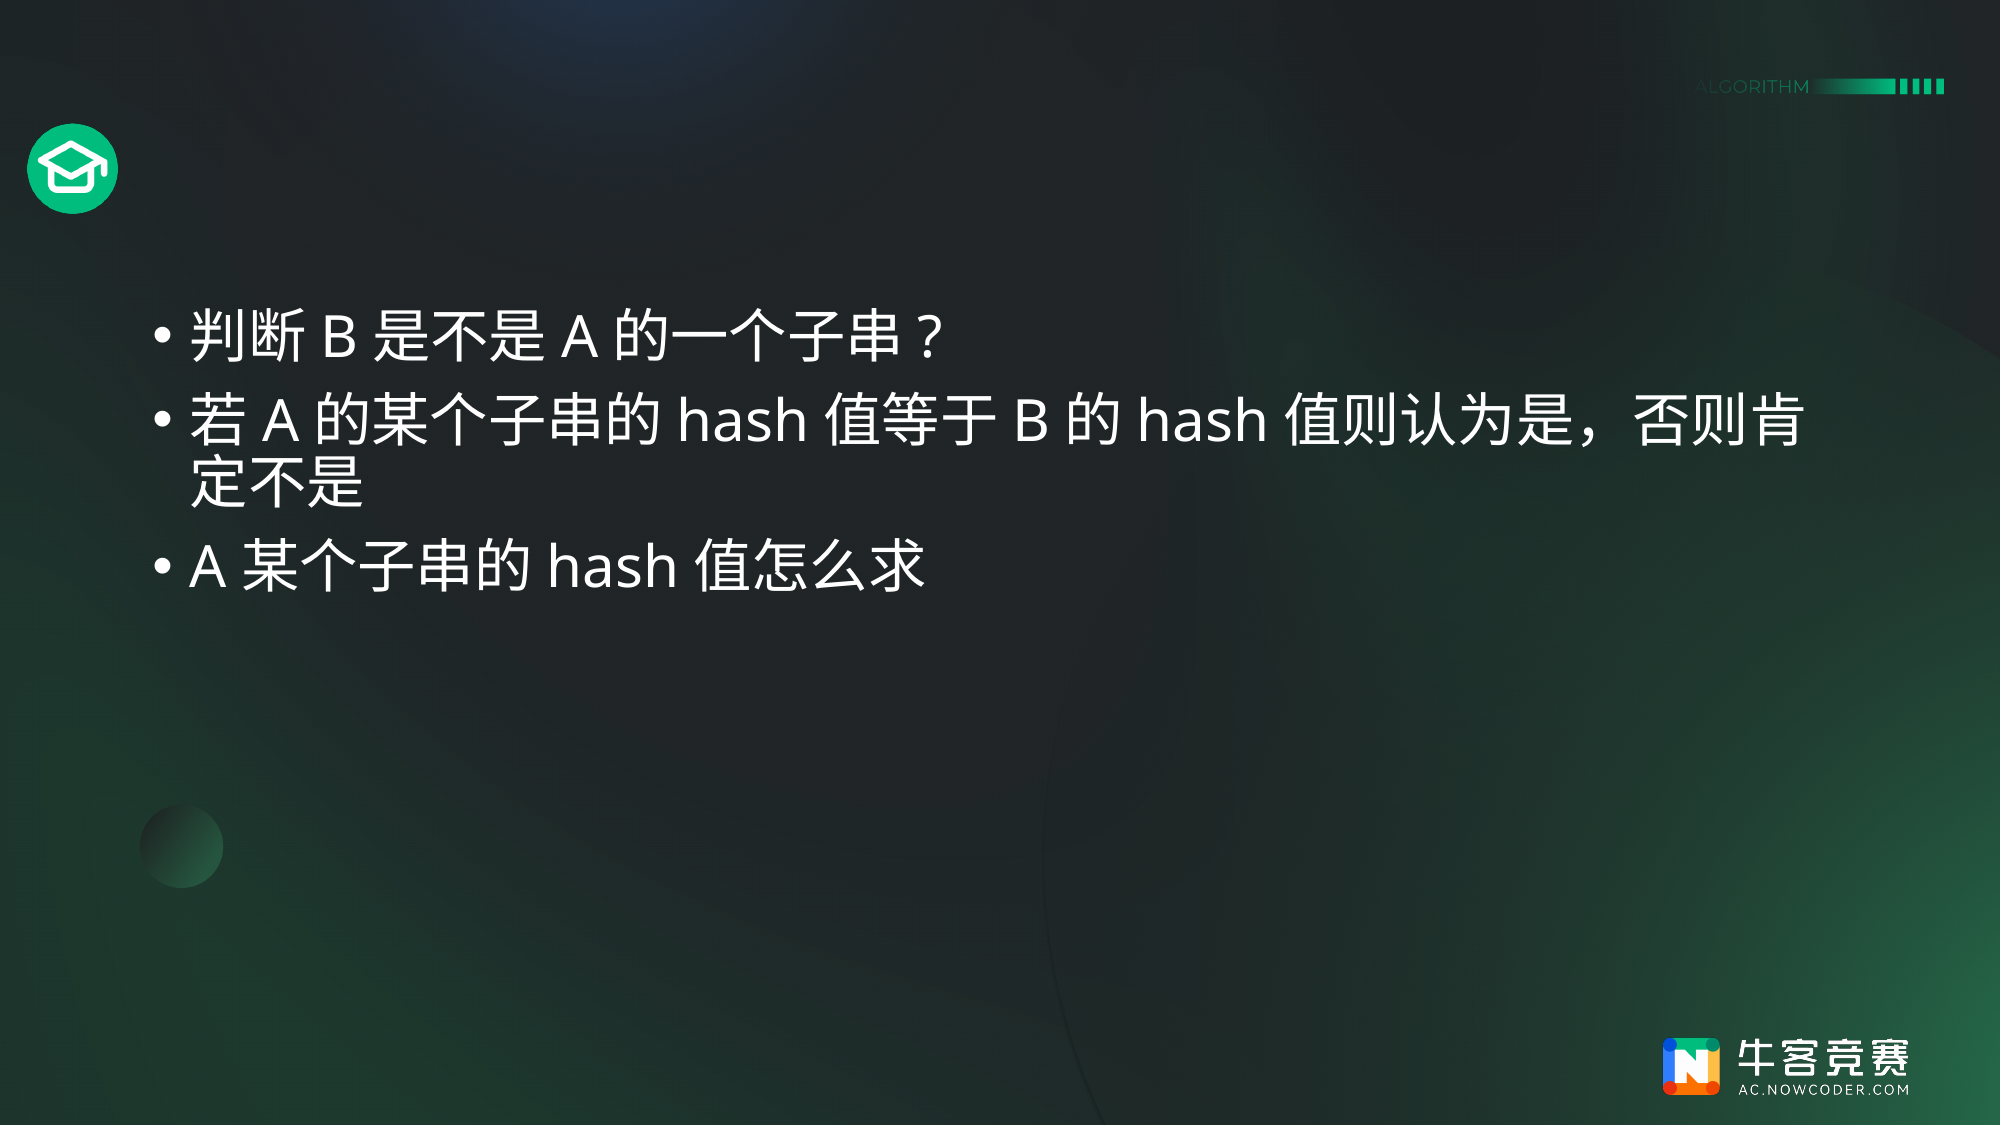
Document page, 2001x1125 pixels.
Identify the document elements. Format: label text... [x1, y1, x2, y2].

list 判断B是不是A的一个子串? 若A的某个子串的hash值等于B的hash值则认为是，否则肯定不是 A某个子串的hash值怎么求 [137, 299, 1863, 1014]
picture [0, 0, 2000, 1125]
